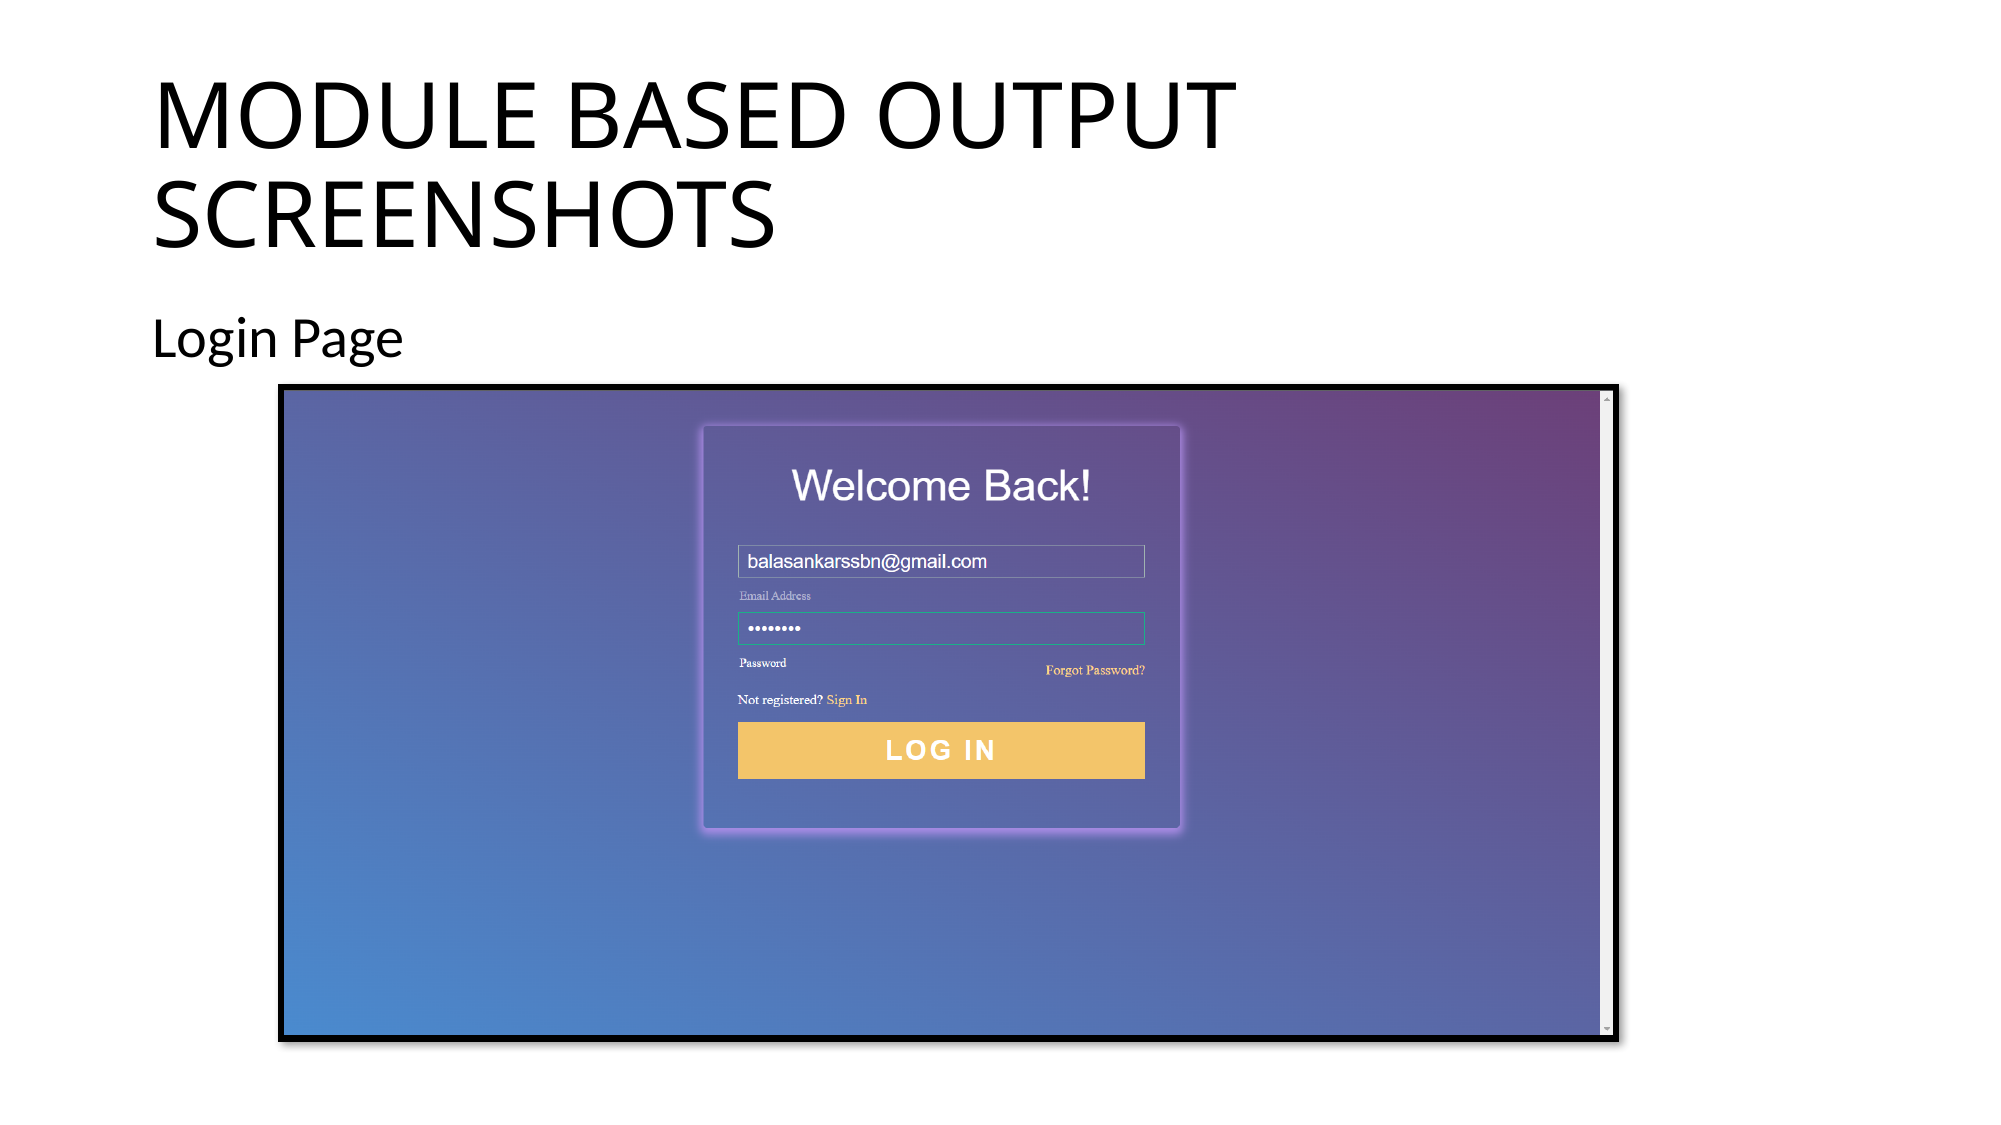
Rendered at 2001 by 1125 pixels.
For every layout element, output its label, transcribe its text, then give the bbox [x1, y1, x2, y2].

picture [283, 390, 1614, 1036]
list Login Page [137, 299, 1863, 1014]
title MODULE BASED OUTPUT SCREENSHOTS [137, 59, 1863, 278]
